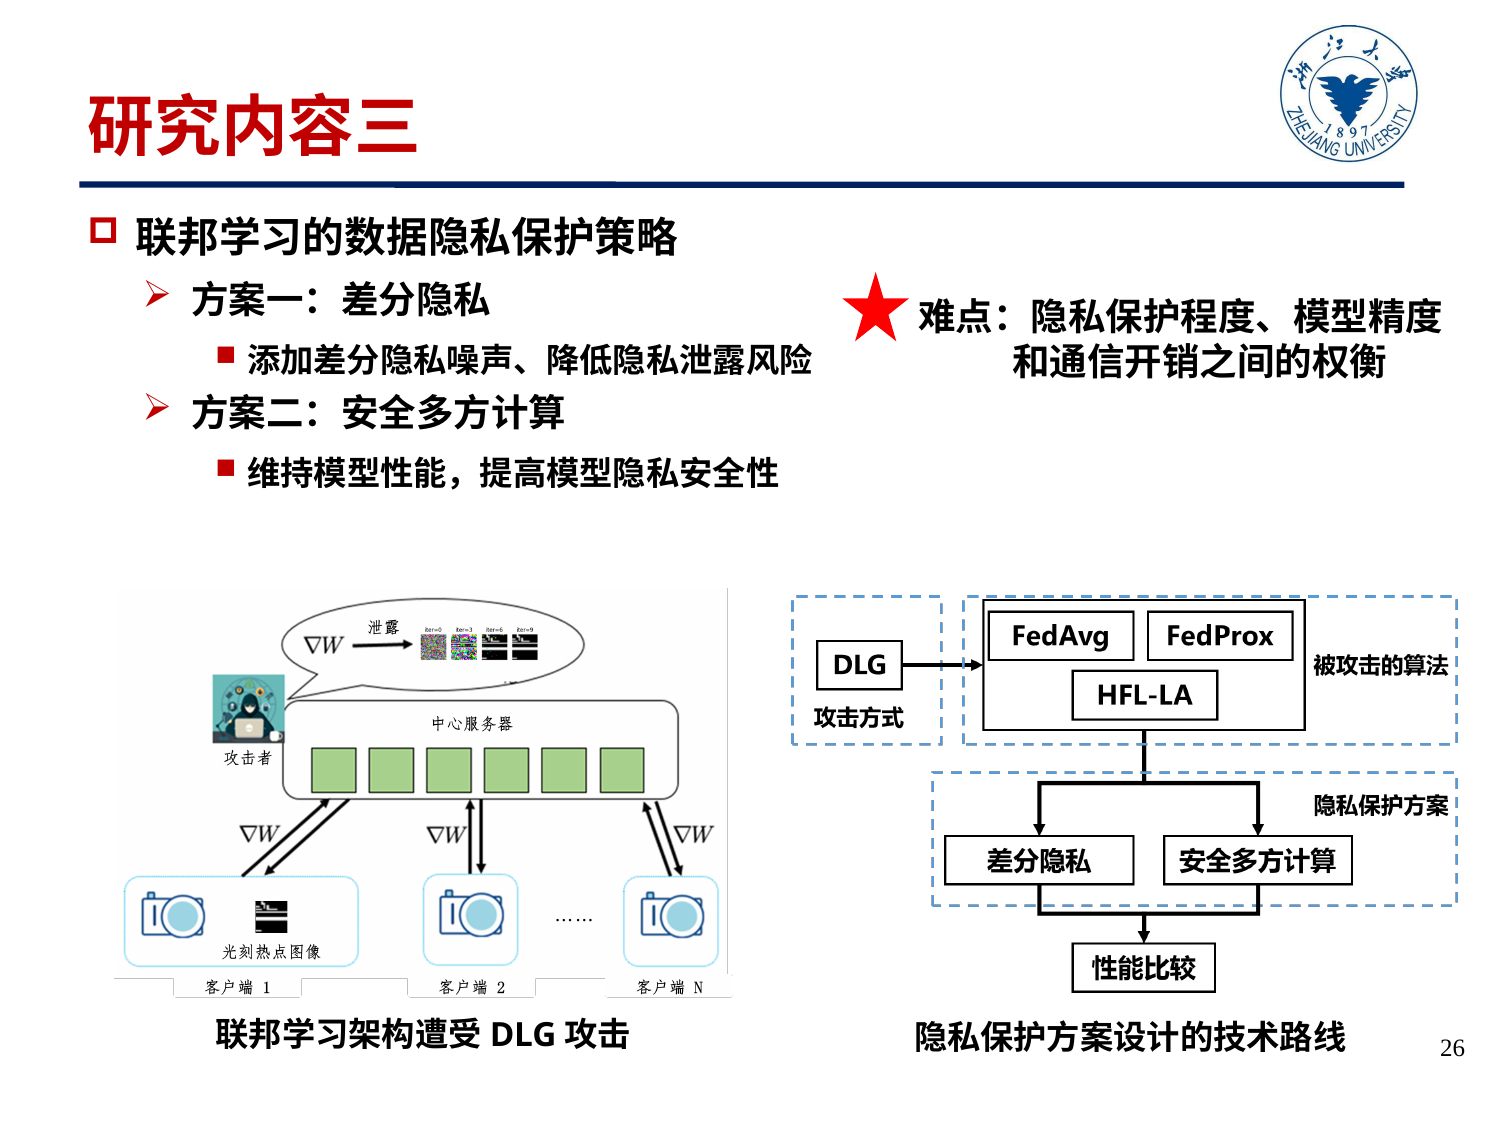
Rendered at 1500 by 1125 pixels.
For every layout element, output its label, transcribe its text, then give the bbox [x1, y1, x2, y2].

text_box 隐私保护方案设计的技术路线 [818, 1010, 1442, 1064]
picture [114, 588, 733, 1006]
slide_number 26 [1368, 1023, 1481, 1100]
title 研究内容三 [72, 17, 1423, 172]
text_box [842, 271, 1462, 392]
text_box 联邦学习架构遭受DLG攻击 [188, 1018, 658, 1060]
text_box 联邦学习的数据隐私保护策略 方案一：差分隐私 添加差分隐私噪声、降低隐私泄露风险 方案二：安全多方计算 维持模型性能，提高模型隐私安全性 [72, 190, 1421, 272]
picture [790, 595, 1462, 999]
